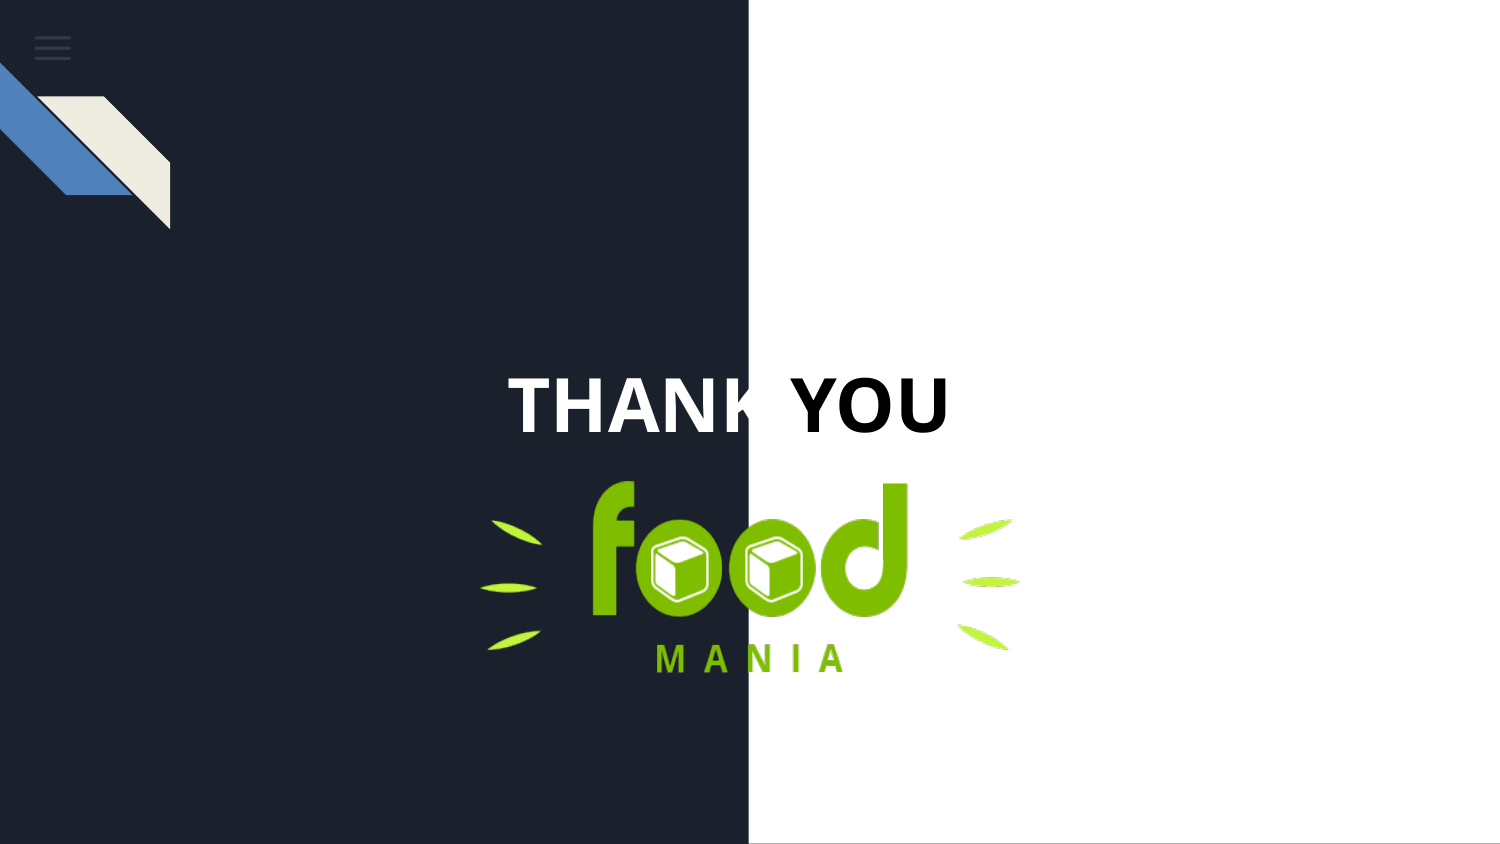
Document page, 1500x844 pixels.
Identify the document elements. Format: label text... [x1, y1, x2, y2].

text_box THANK YOU [401, 342, 1065, 525]
picture [479, 480, 1021, 675]
